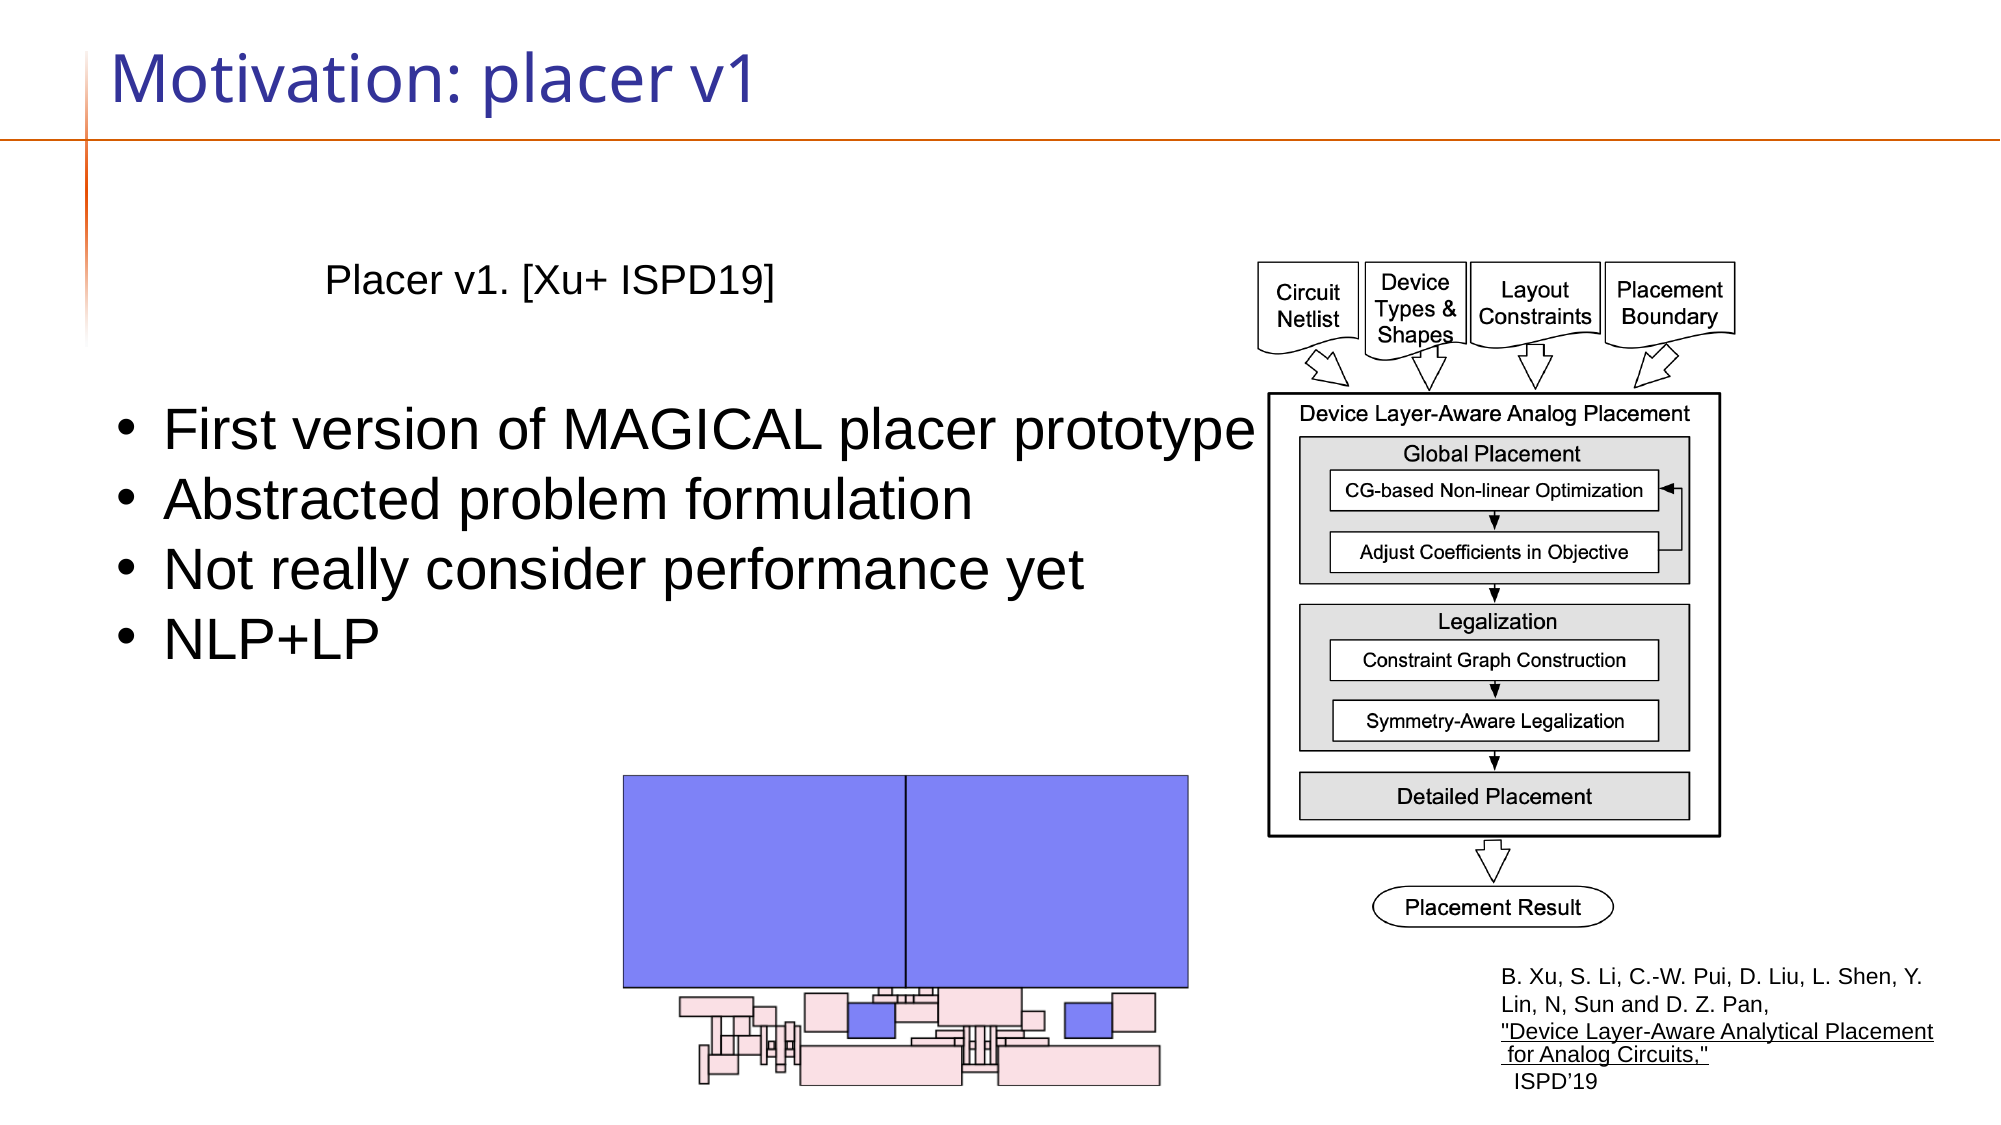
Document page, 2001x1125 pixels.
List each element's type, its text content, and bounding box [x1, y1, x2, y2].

title Motivation: placer v1 [94, 16, 1904, 135]
text_box B. Xu, S. Li, C.-W. Pui, D. Liu, L. Shen, Y. Lin, N, Sun and D. Z. Pan, "Device Layer-Aware Analytical Placement for Analog Circuits," ISPD’19 [1486, 954, 1951, 1079]
text_box First version of MAGICAL placer prototype Abstracted problem formulation Not really consider performance yet NLP+LP [101, 383, 1196, 679]
picture [600, 189, 1756, 1109]
text_box Placer v1. [Xu+ ISPD19] [309, 245, 791, 310]
